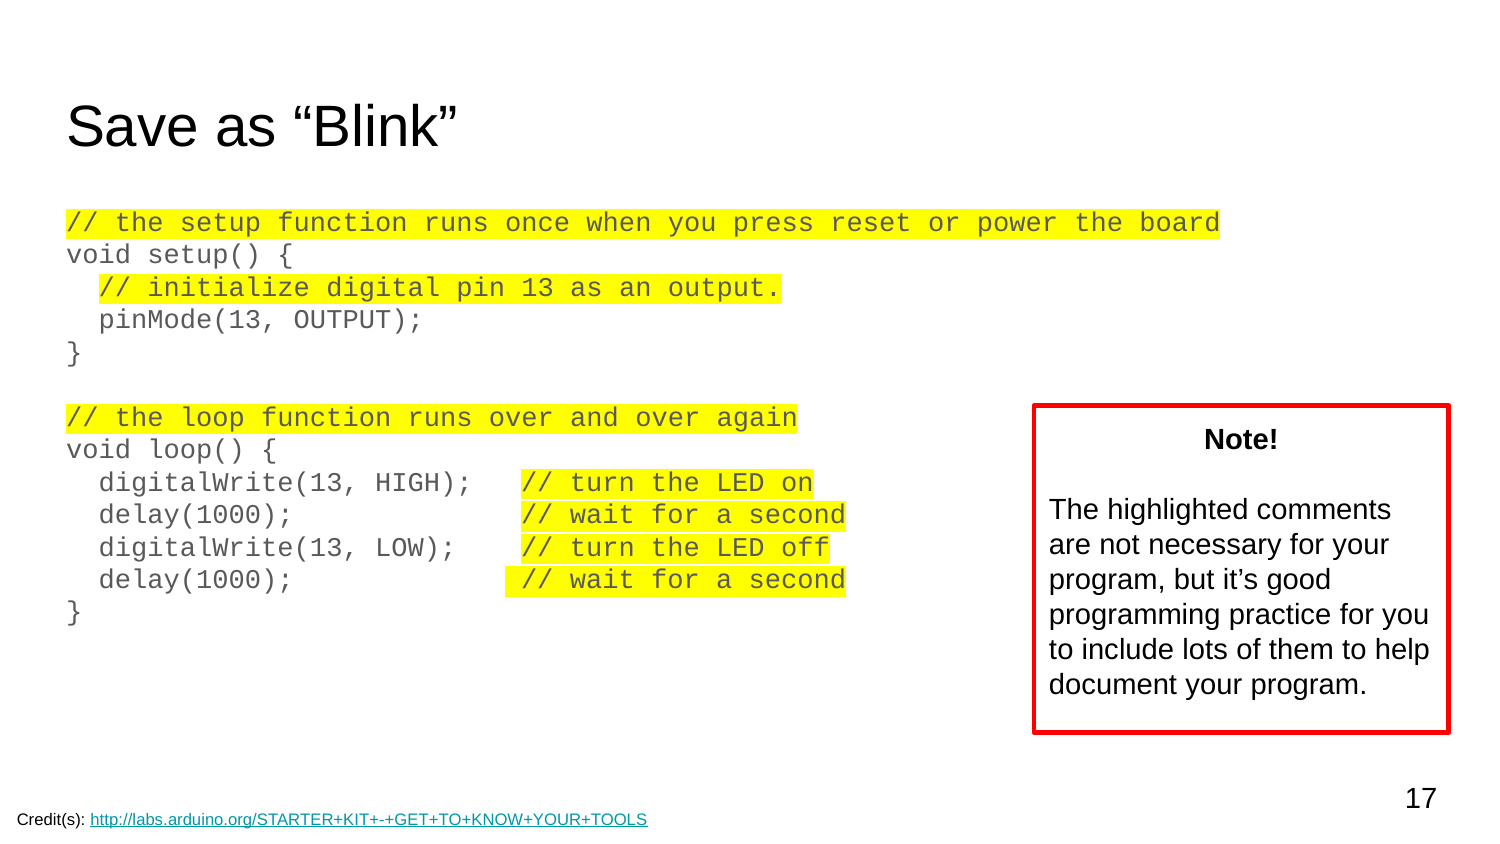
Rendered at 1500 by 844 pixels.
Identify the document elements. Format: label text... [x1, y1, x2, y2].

list // the setup function runs once when you press reset or power the board void setup() { // initialize digital pin 13 as an output. pinMode(13, OUTPUT); } // the loop function runs over and over again void loop() { digitalWrite(13, HIGH); // turn the LED on delay(1000); // wait for a second digitalWrite(13, LOW); // turn the LED off delay(1000); // wait for a second } [51, 189, 1449, 750]
title Save as “Blink” [51, 72, 1449, 167]
slide_number ‹#› [1389, 764, 1480, 830]
text_box Note! The highlighted comments are not necessary for your program, but it’s good programming practice for you to include lots of them to help document your program. [1033, 405, 1449, 733]
text_box Credit(s): http://labs.arduino.org/STARTER+KIT+-+GET+TO+KNOW+YOUR+TOOLS [1, 793, 1500, 844]
